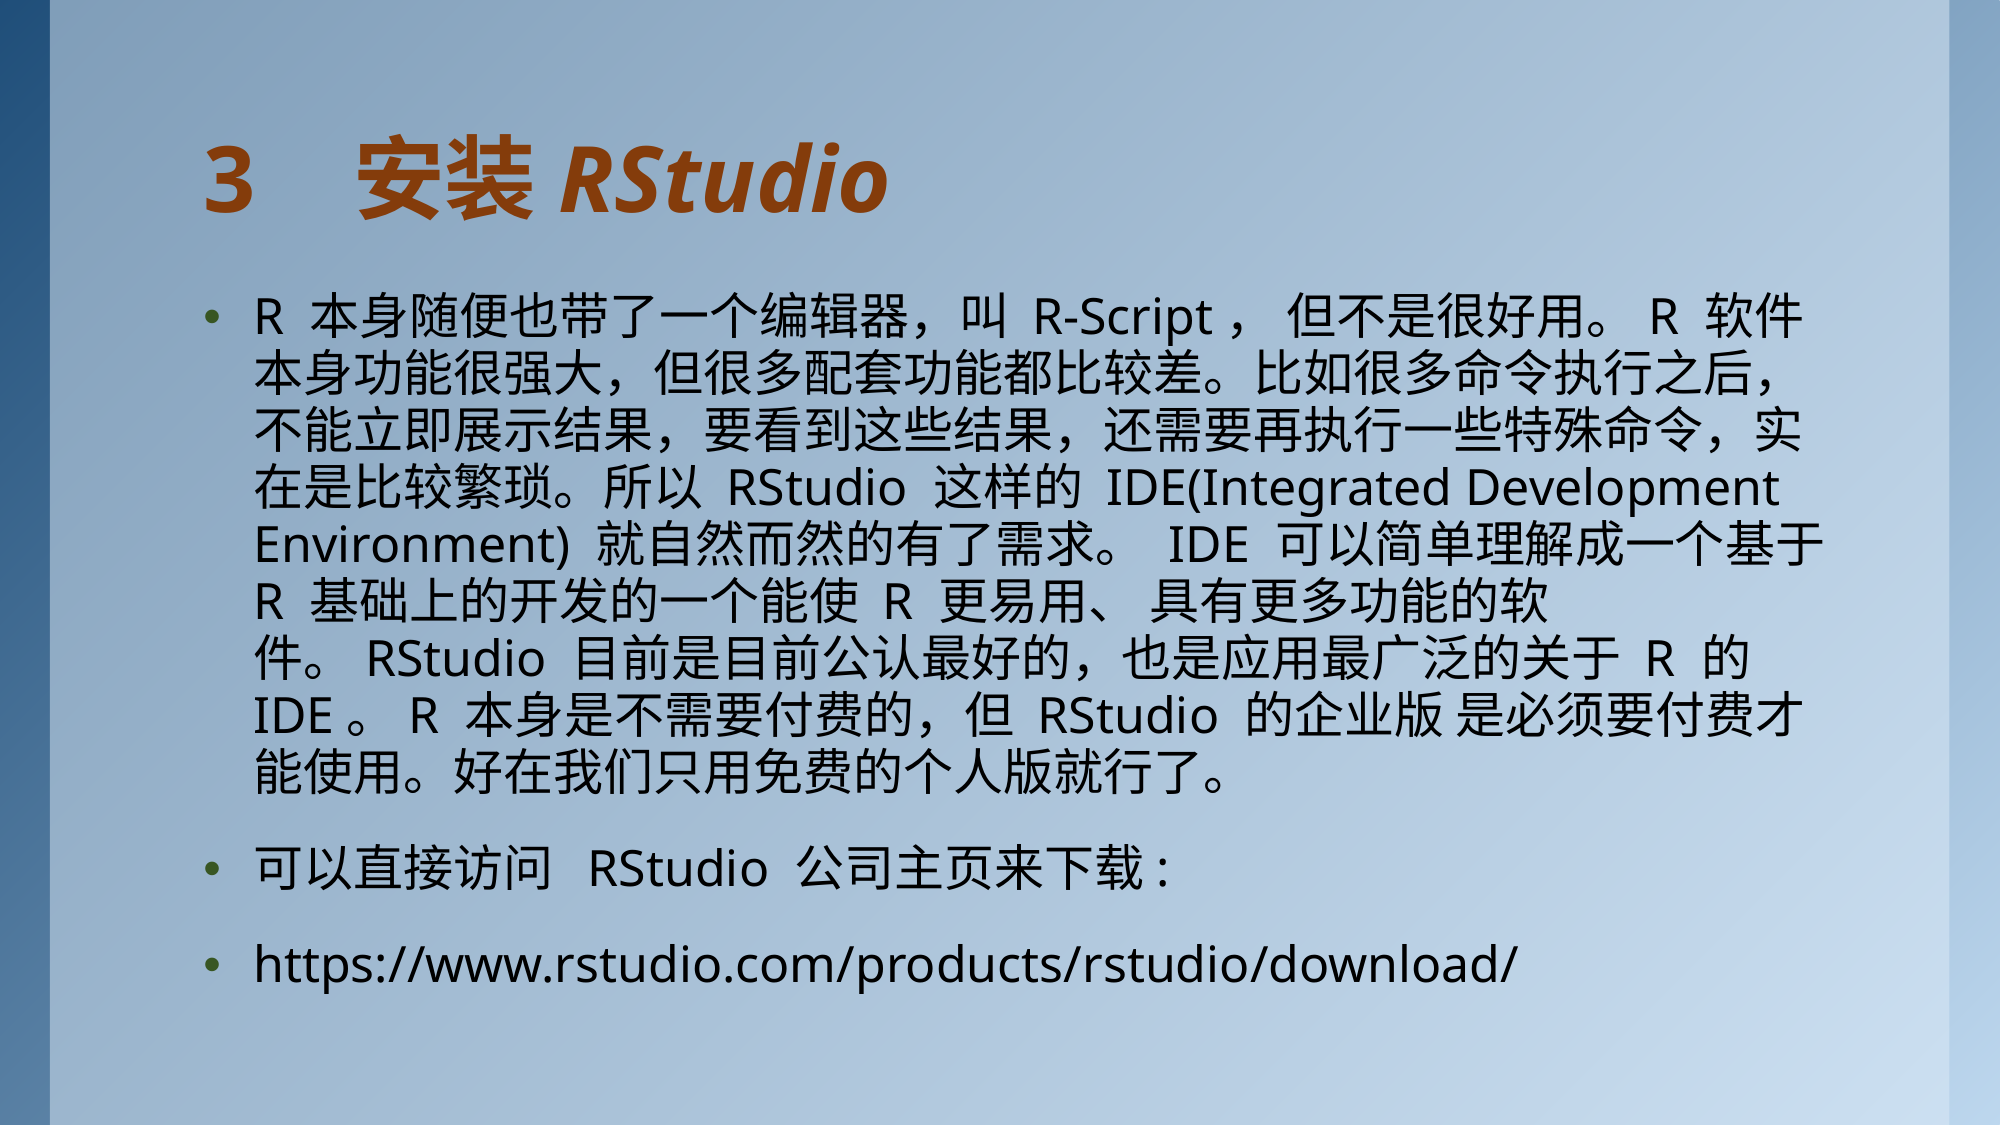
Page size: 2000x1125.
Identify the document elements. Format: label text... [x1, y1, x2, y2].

list R 本身随便也带了一个编辑器，叫 R-Script， 但不是很好用。R 软件本身功能很强大，但很多配套功能都比较差。比如很多命令执行之后，不能立即展示结果，要看到这些结果，还需要再执行一些特殊命令，实在是比较繁琐。所以 RStudio 这样的 IDE(Integrated Development Environment) 就自然而然的有了需求。 IDE 可以简单理解成一个基于 R 基础上的开发的一个能使 R 更易用、 具有更多功能的软件。RStudio 目前是目前公认最好的，也是应用最广泛的关于 R 的 IDE。R 本身是不需要付费的，但 RStudio 的企业版 是必须要付费才能使用。好在我们只用免费的个人版就行了。 可以直接访问 RStudio 公司主页来下载: https://www.rstudio.com/products/rstudio/download/ [183, 279, 1850, 1013]
title 3 安装RStudio [183, 12, 1850, 242]
